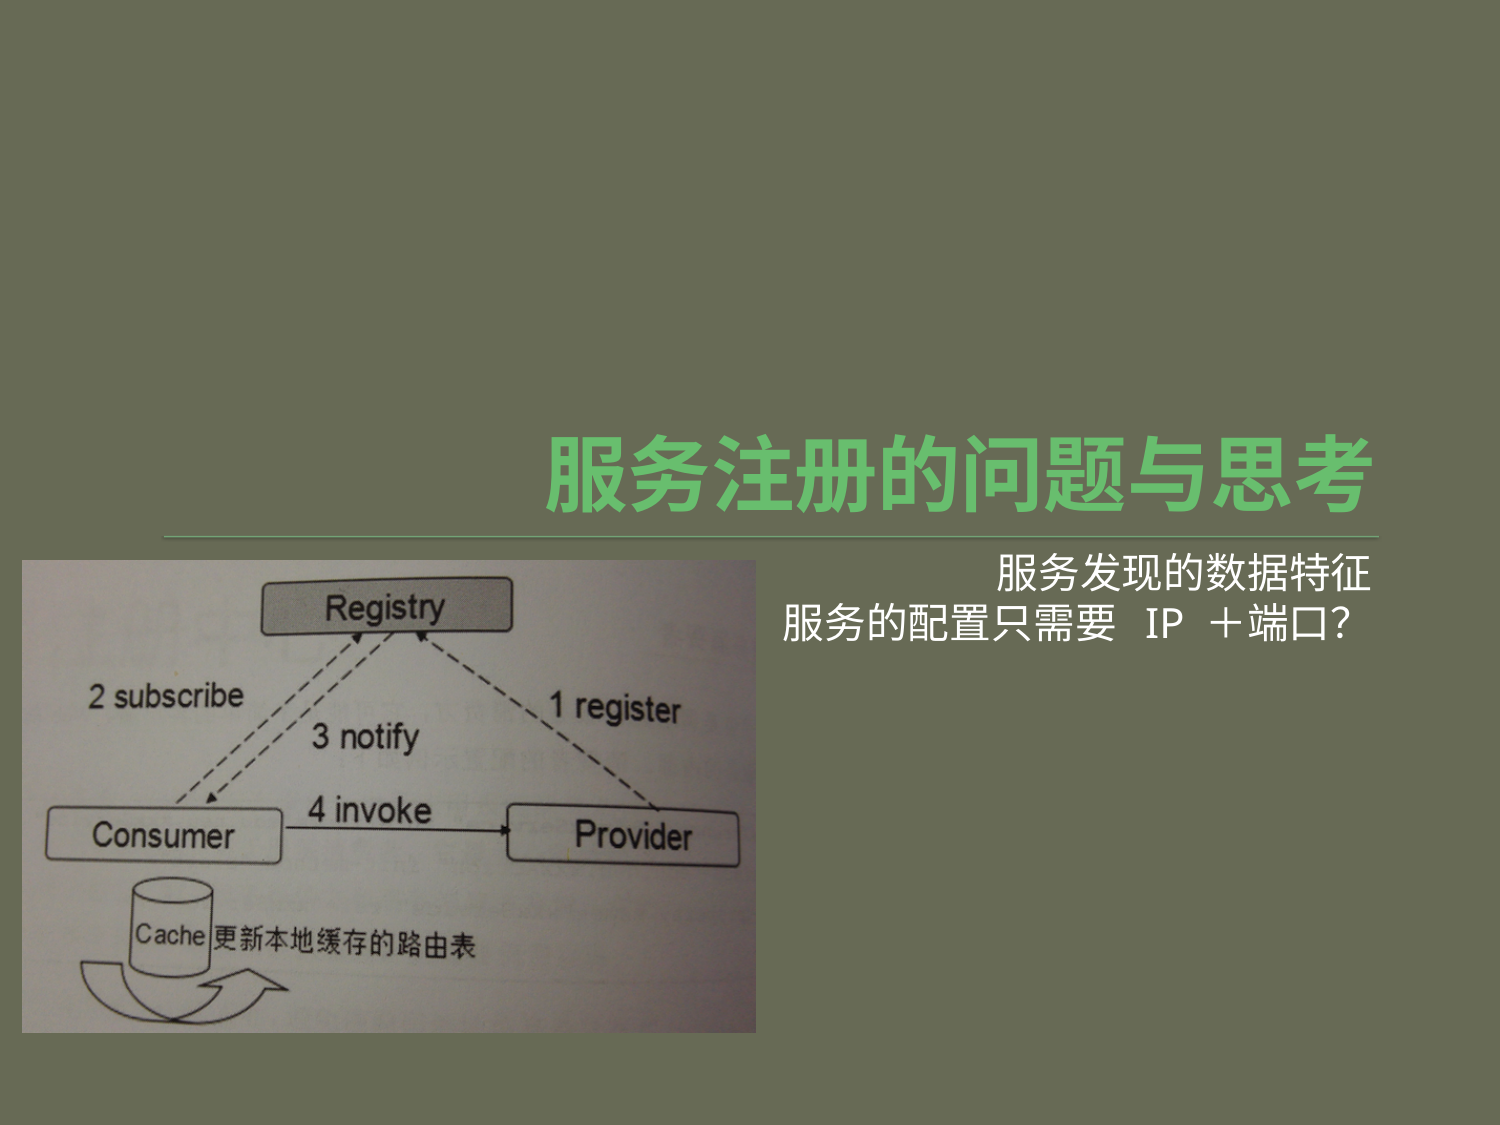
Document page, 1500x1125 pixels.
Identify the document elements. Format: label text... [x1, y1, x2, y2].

picture [22, 560, 757, 1033]
list 服务发现的数据特征 服务的配置只需要 IP ＋端口？ [118, 539, 1394, 787]
title 服务注册的问题与思考 [118, 81, 1394, 530]
